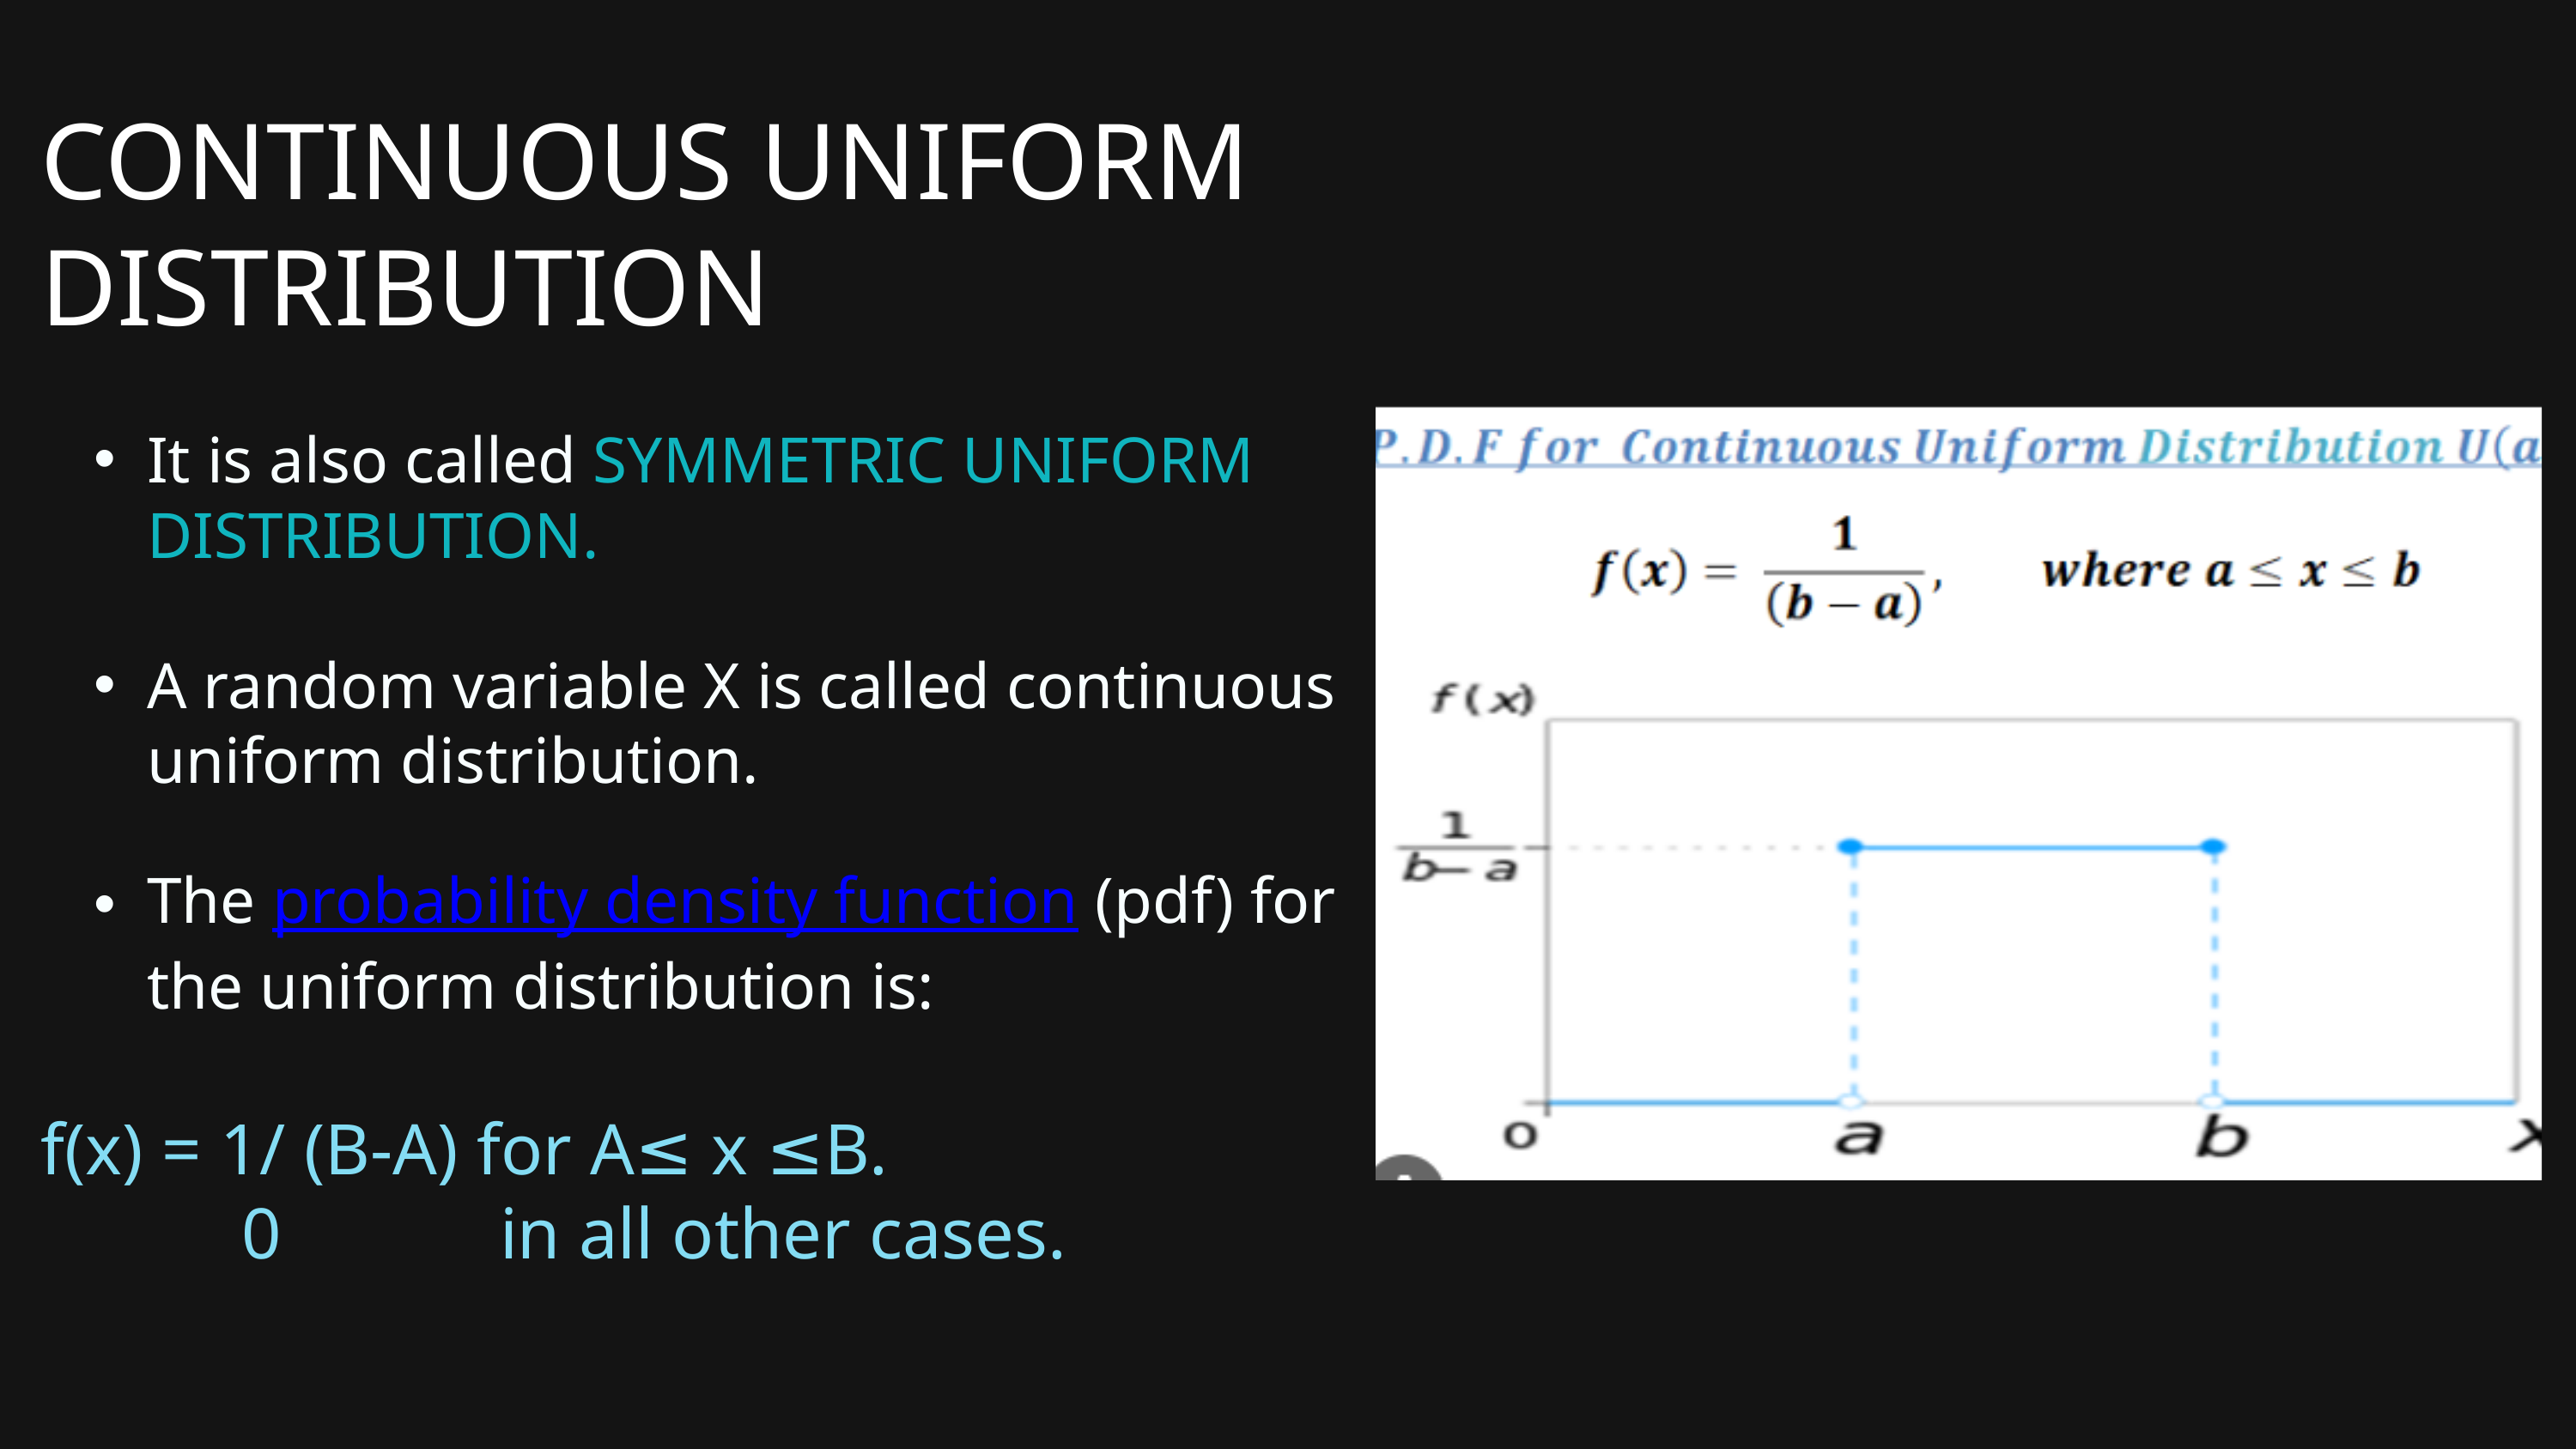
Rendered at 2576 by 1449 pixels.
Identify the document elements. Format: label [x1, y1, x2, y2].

text_box [1381, 405, 2543, 1181]
text_box [40, 94, 1376, 1355]
